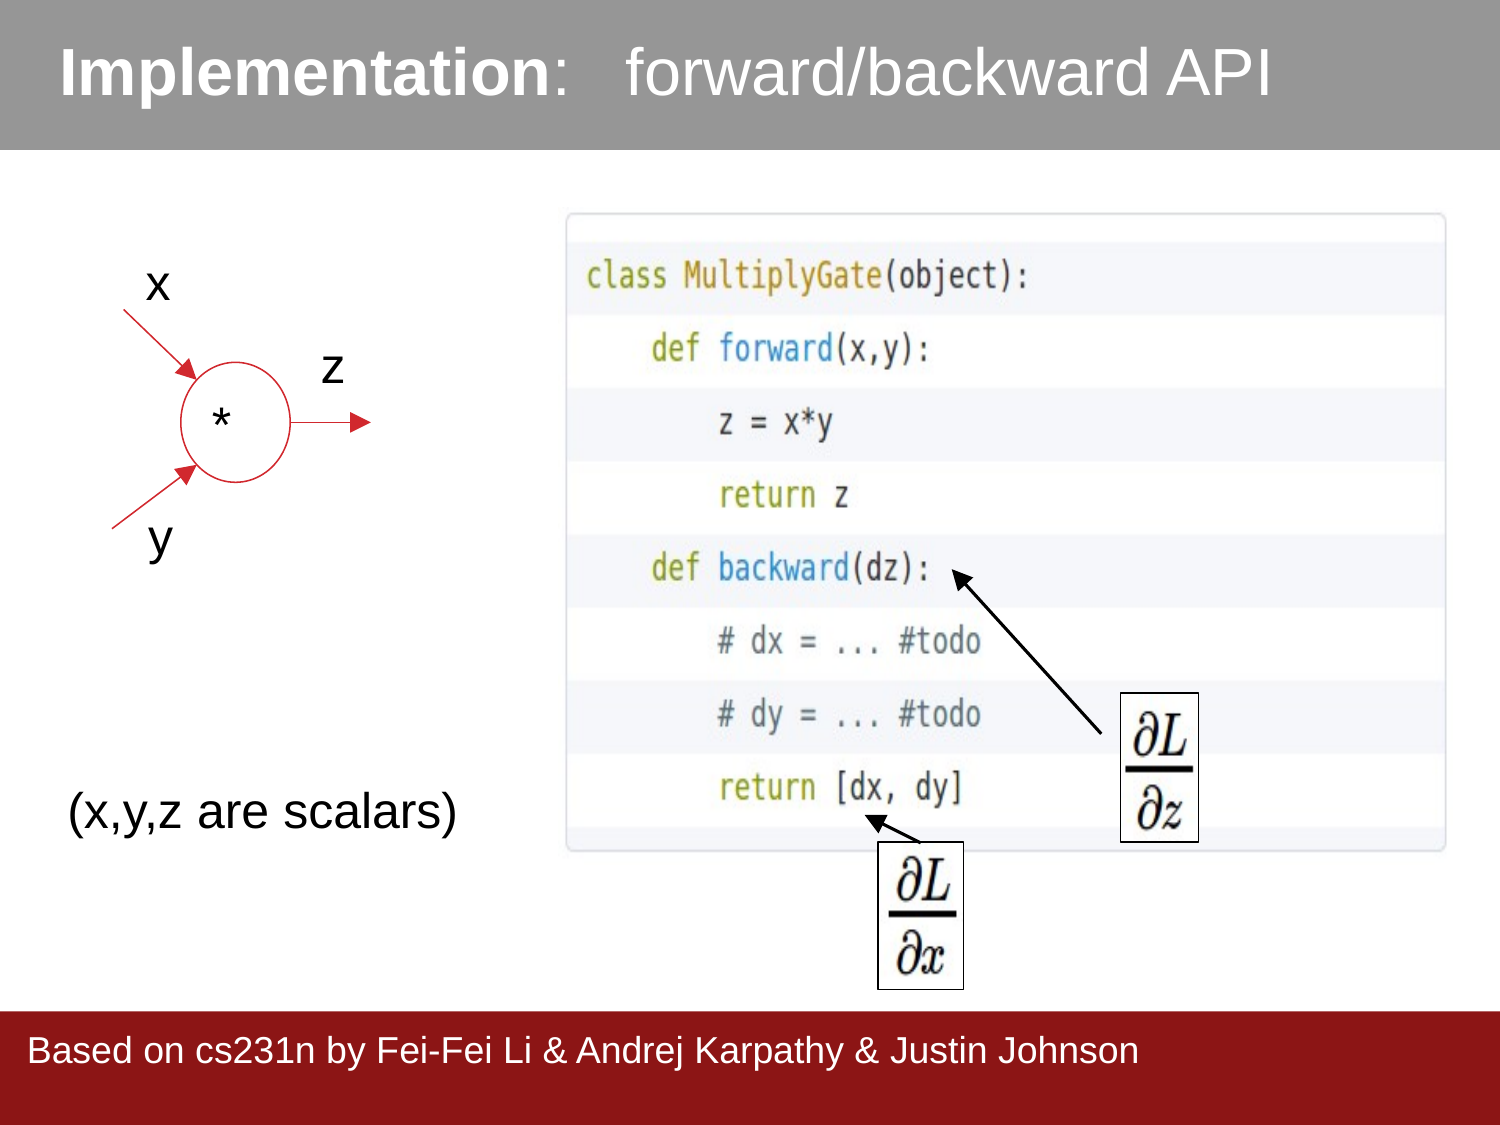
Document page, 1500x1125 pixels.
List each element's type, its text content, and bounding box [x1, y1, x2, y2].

text_box z [305, 318, 346, 369]
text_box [111, 464, 197, 529]
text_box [123, 309, 198, 381]
text_box Implementation: forward/backward API [44, 13, 1418, 143]
text_box x [130, 235, 186, 286]
text_box * [180, 362, 291, 483]
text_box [864, 814, 921, 844]
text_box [951, 568, 1102, 734]
picture [558, 207, 1453, 989]
text_box (x,y,z are scalars) [52, 763, 499, 843]
